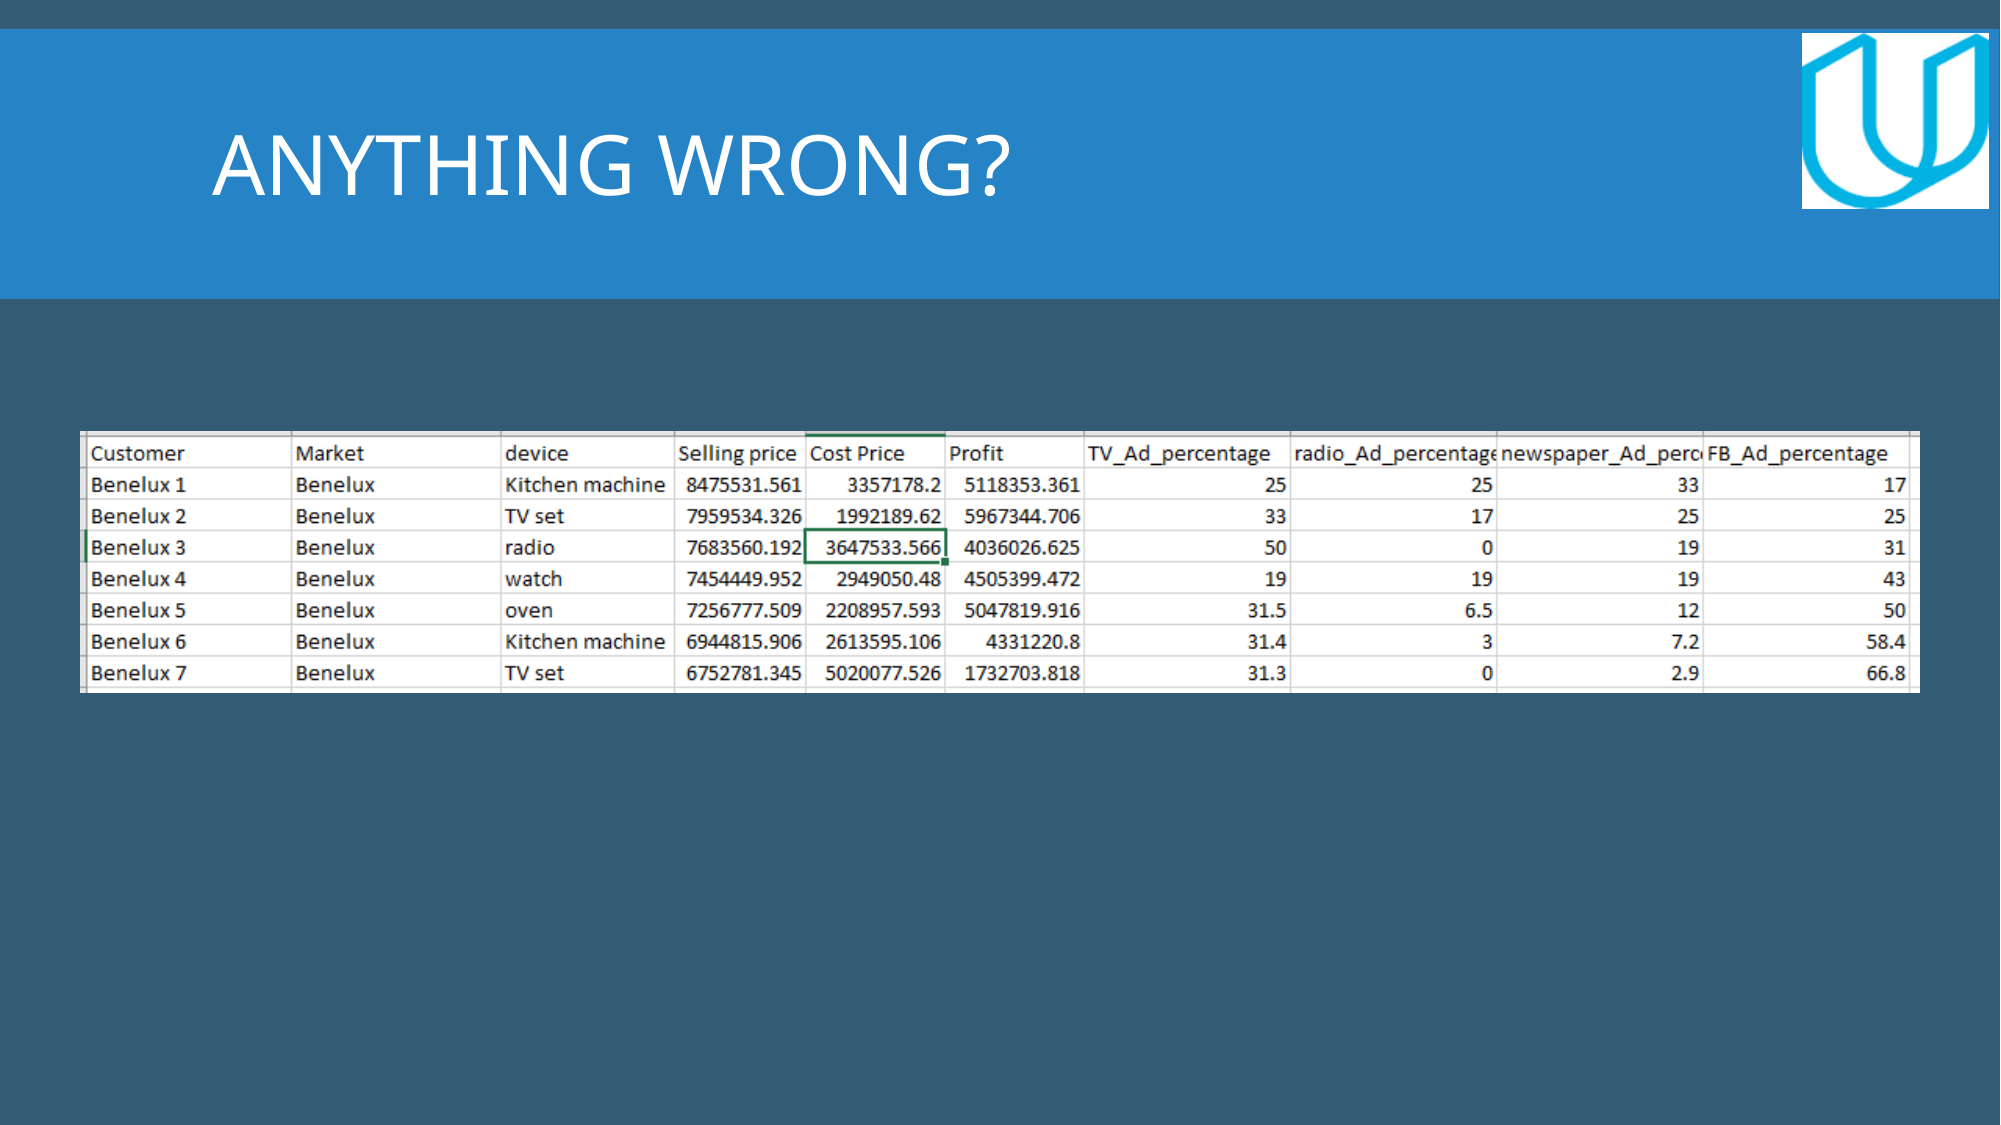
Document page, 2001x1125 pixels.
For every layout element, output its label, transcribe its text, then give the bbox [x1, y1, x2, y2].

picture [1933, 47, 1974, 167]
picture [1803, 159, 1866, 209]
picture [1816, 47, 1912, 197]
title Anything wrong? [197, 46, 1803, 295]
picture [1876, 124, 1989, 209]
picture [1802, 33, 1989, 167]
picture [79, 431, 1920, 694]
